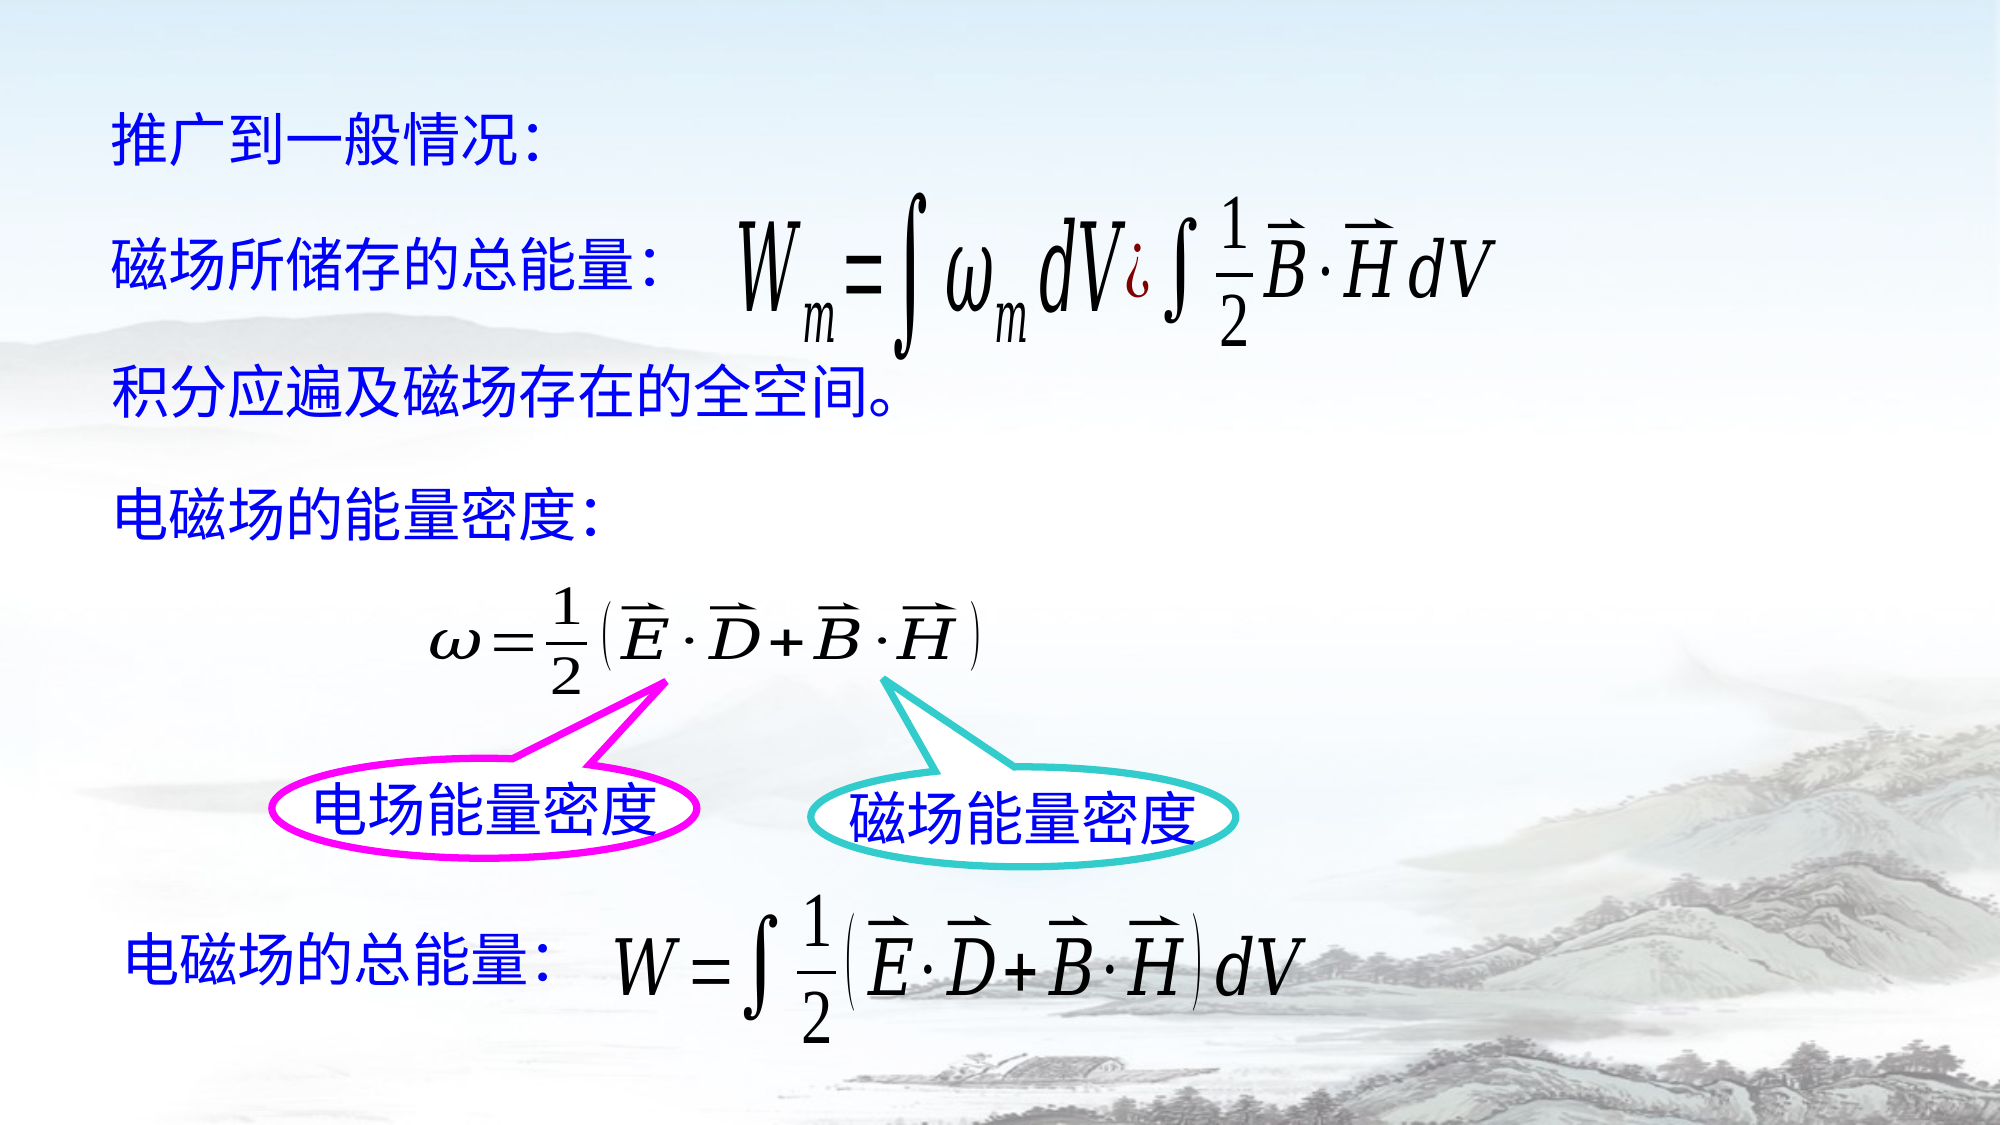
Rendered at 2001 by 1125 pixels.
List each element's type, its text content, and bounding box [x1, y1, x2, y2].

text_box 电场能量密度 [271, 681, 697, 859]
text_box 磁场所储存的总能量： [749, 221, 756, 293]
text_box 磁场能量密度 [810, 678, 1236, 867]
text_box 积分应遍及磁场存在的全空间。 [96, 347, 982, 433]
text_box 磁场所储存的总能量： [96, 221, 747, 306]
text_box 且由 [0, 0, 2000, 1125]
text_box 推广到一般情况： [96, 96, 637, 181]
text_box 电磁场的能量密度： [96, 471, 743, 556]
text_box 电磁场的总能量： [106, 916, 602, 1001]
